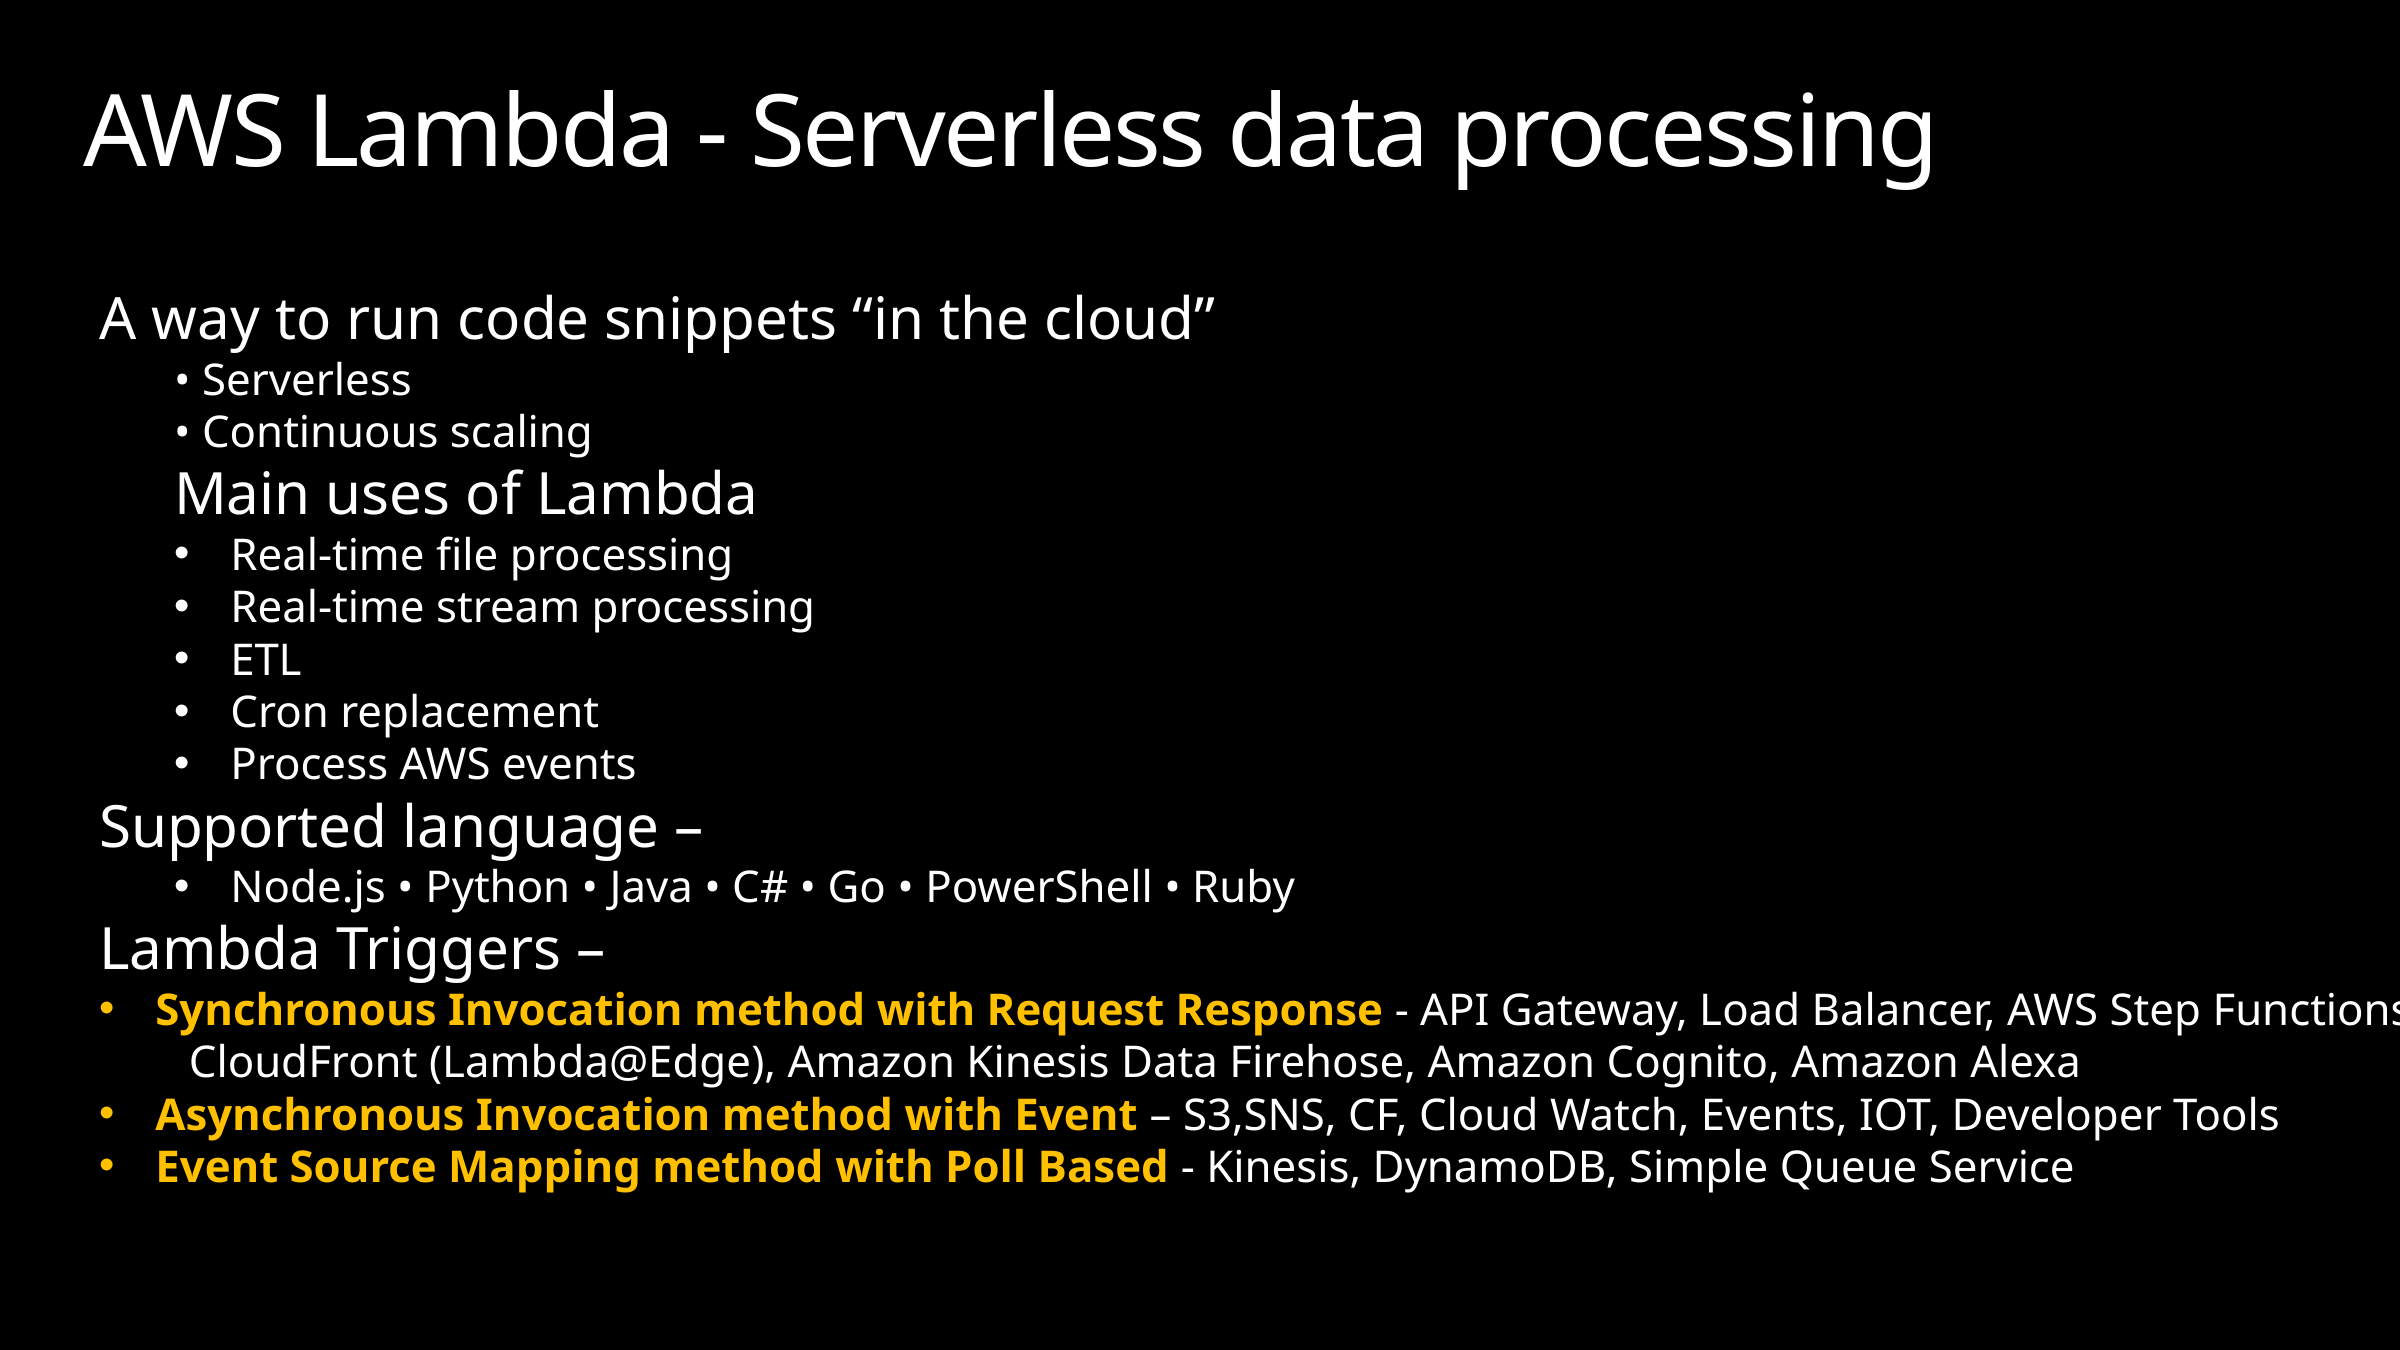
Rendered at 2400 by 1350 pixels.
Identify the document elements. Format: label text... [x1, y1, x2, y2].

title AWS Lambda - Serverless data processing [53, 56, 2347, 192]
text_box A way to run code snippets “in the cloud” • Serverless • Continuous scaling Main uses of Lambda Real-time file processing Real-time stream processing ETL Cron replacement Process AWS events Supported language – Node.js • Python • Java • C# • Go • PowerShell • Ruby Lambda Triggers – Synchronous Invocation method with Request Response - API Gateway, Load Balancer, AWS Step Functions CloudFront (Lambda@Edge), Amazon Kinesis Data Firehose, Amazon Cognito, Amazon Alexa Asynchronous Invocation method with Event – S3,SNS, CF, Cloud Watch, Events, IOT, Developer Tools Event Source Mapping method with Poll Based - Kinesis, DynamoDB, Simple Queue Service [84, 273, 2400, 1252]
